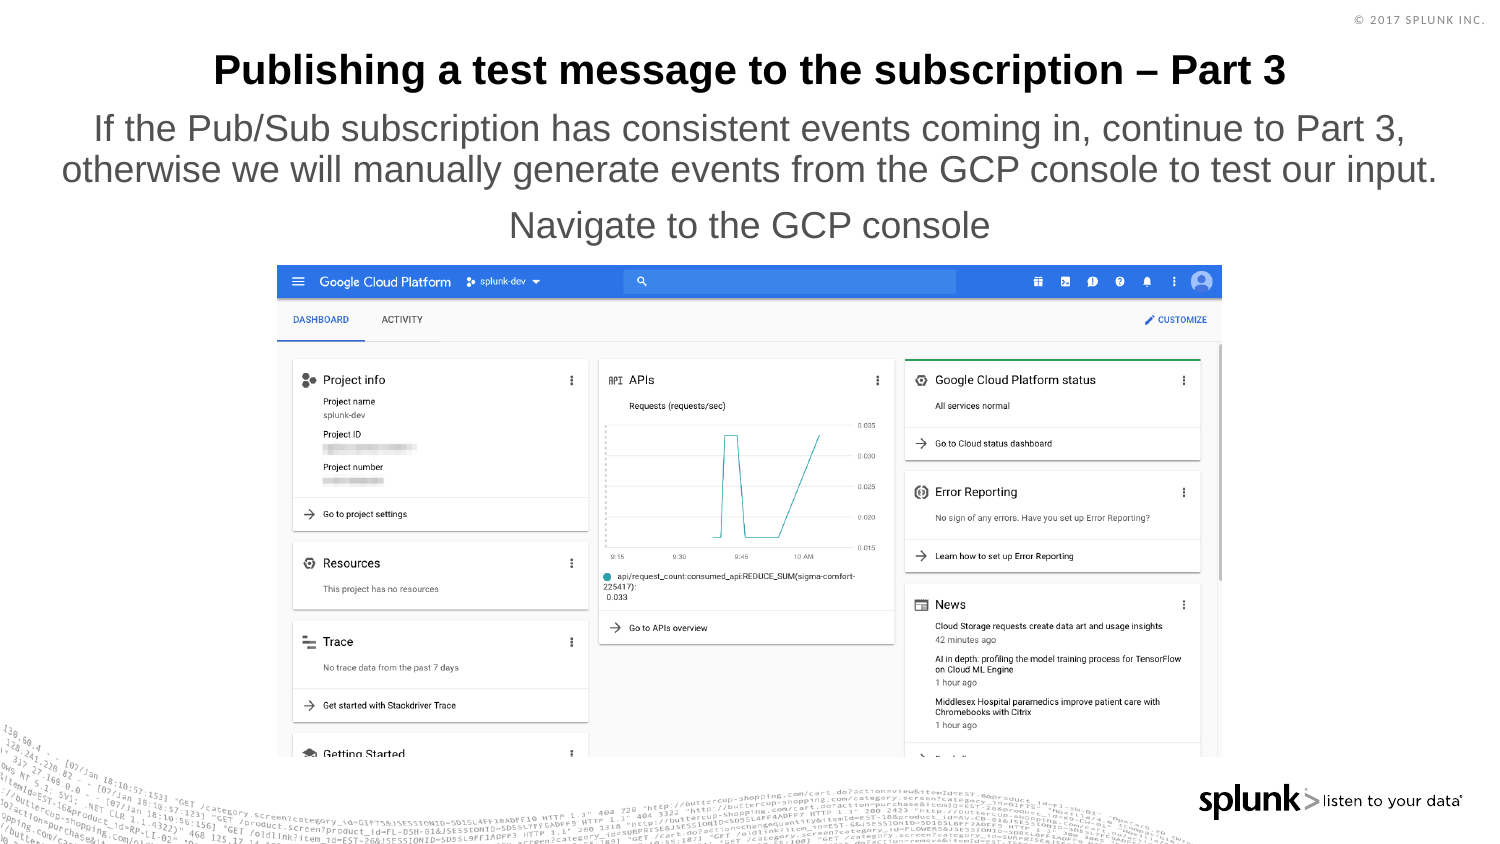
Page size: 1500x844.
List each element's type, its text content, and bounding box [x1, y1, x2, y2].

title Publishing a test message to the subscription – Part 3 [0, 36, 1500, 92]
picture [0, 0, 1500, 36]
picture [0, 92, 1500, 844]
subtitle If the Pub/Sub subscription has consistent events coming in, continue to Part 3, otherwise we will manually generate events from the GCP console to test our input. Navigate to the GCP console [56, 108, 1444, 142]
